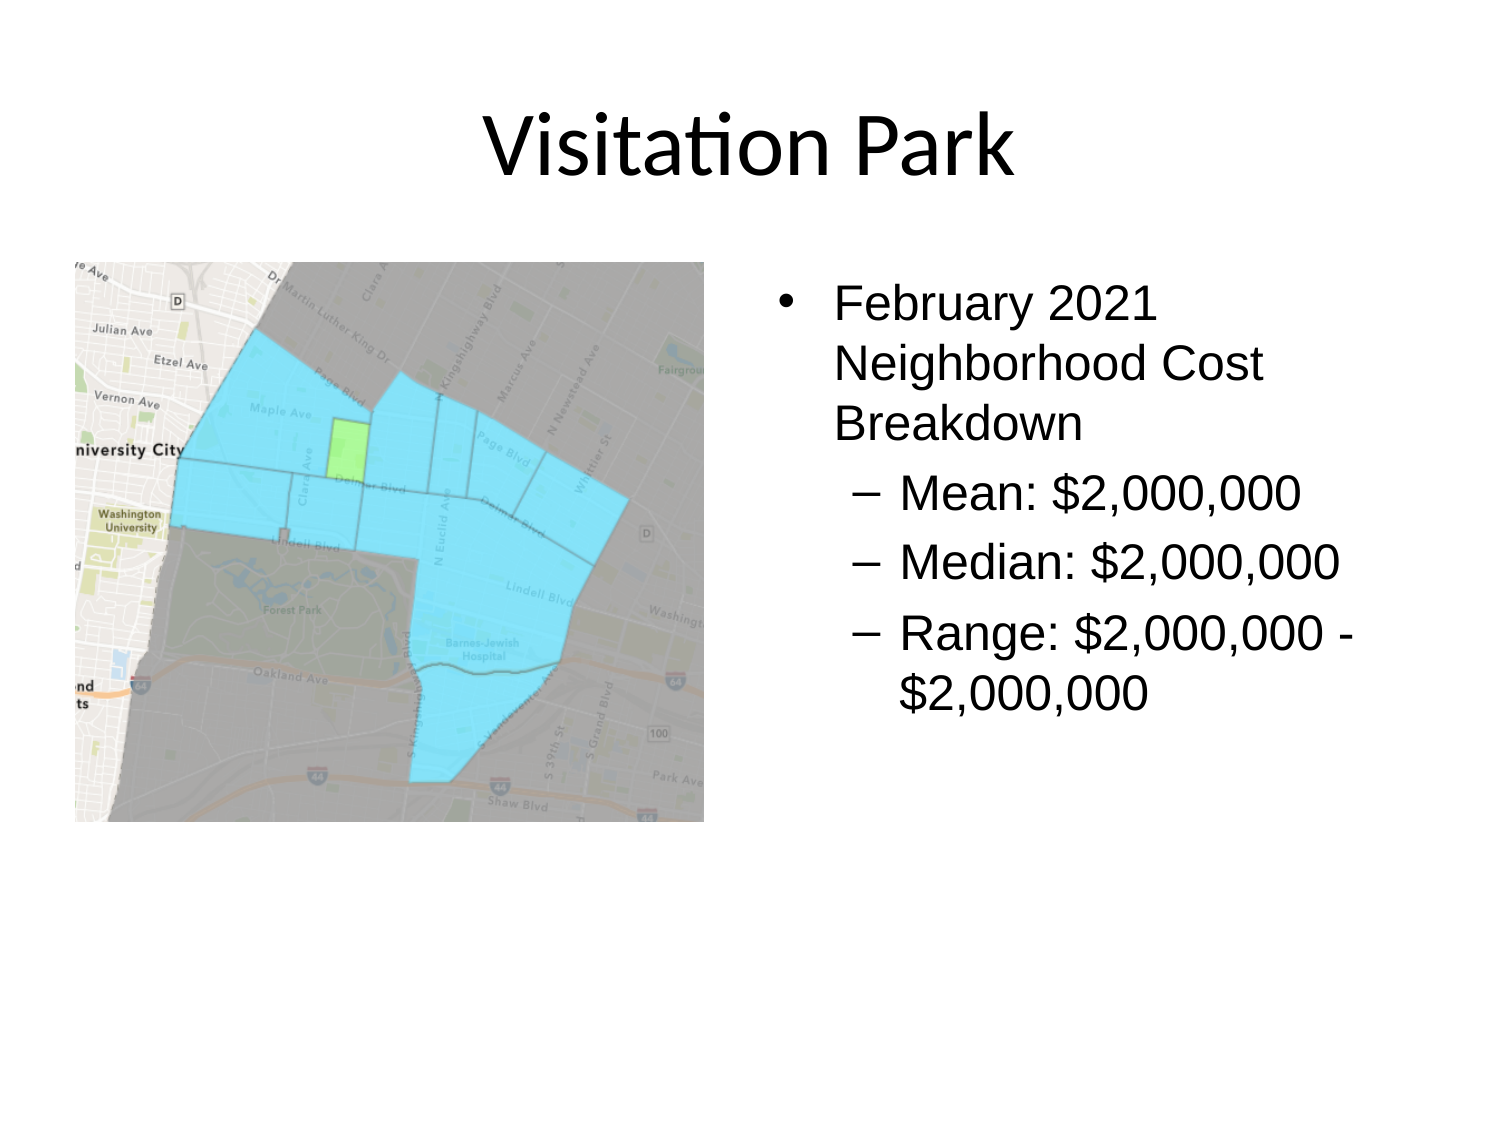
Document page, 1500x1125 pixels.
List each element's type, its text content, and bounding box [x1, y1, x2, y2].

title Visitation Park [75, 45, 1425, 233]
list February 2021 Neighborhood Cost Breakdown Mean: $2,000,000 Median: $2,000,000 Range: $2,000,000 - $2,000,000 [762, 262, 1425, 1005]
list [74, 262, 704, 823]
